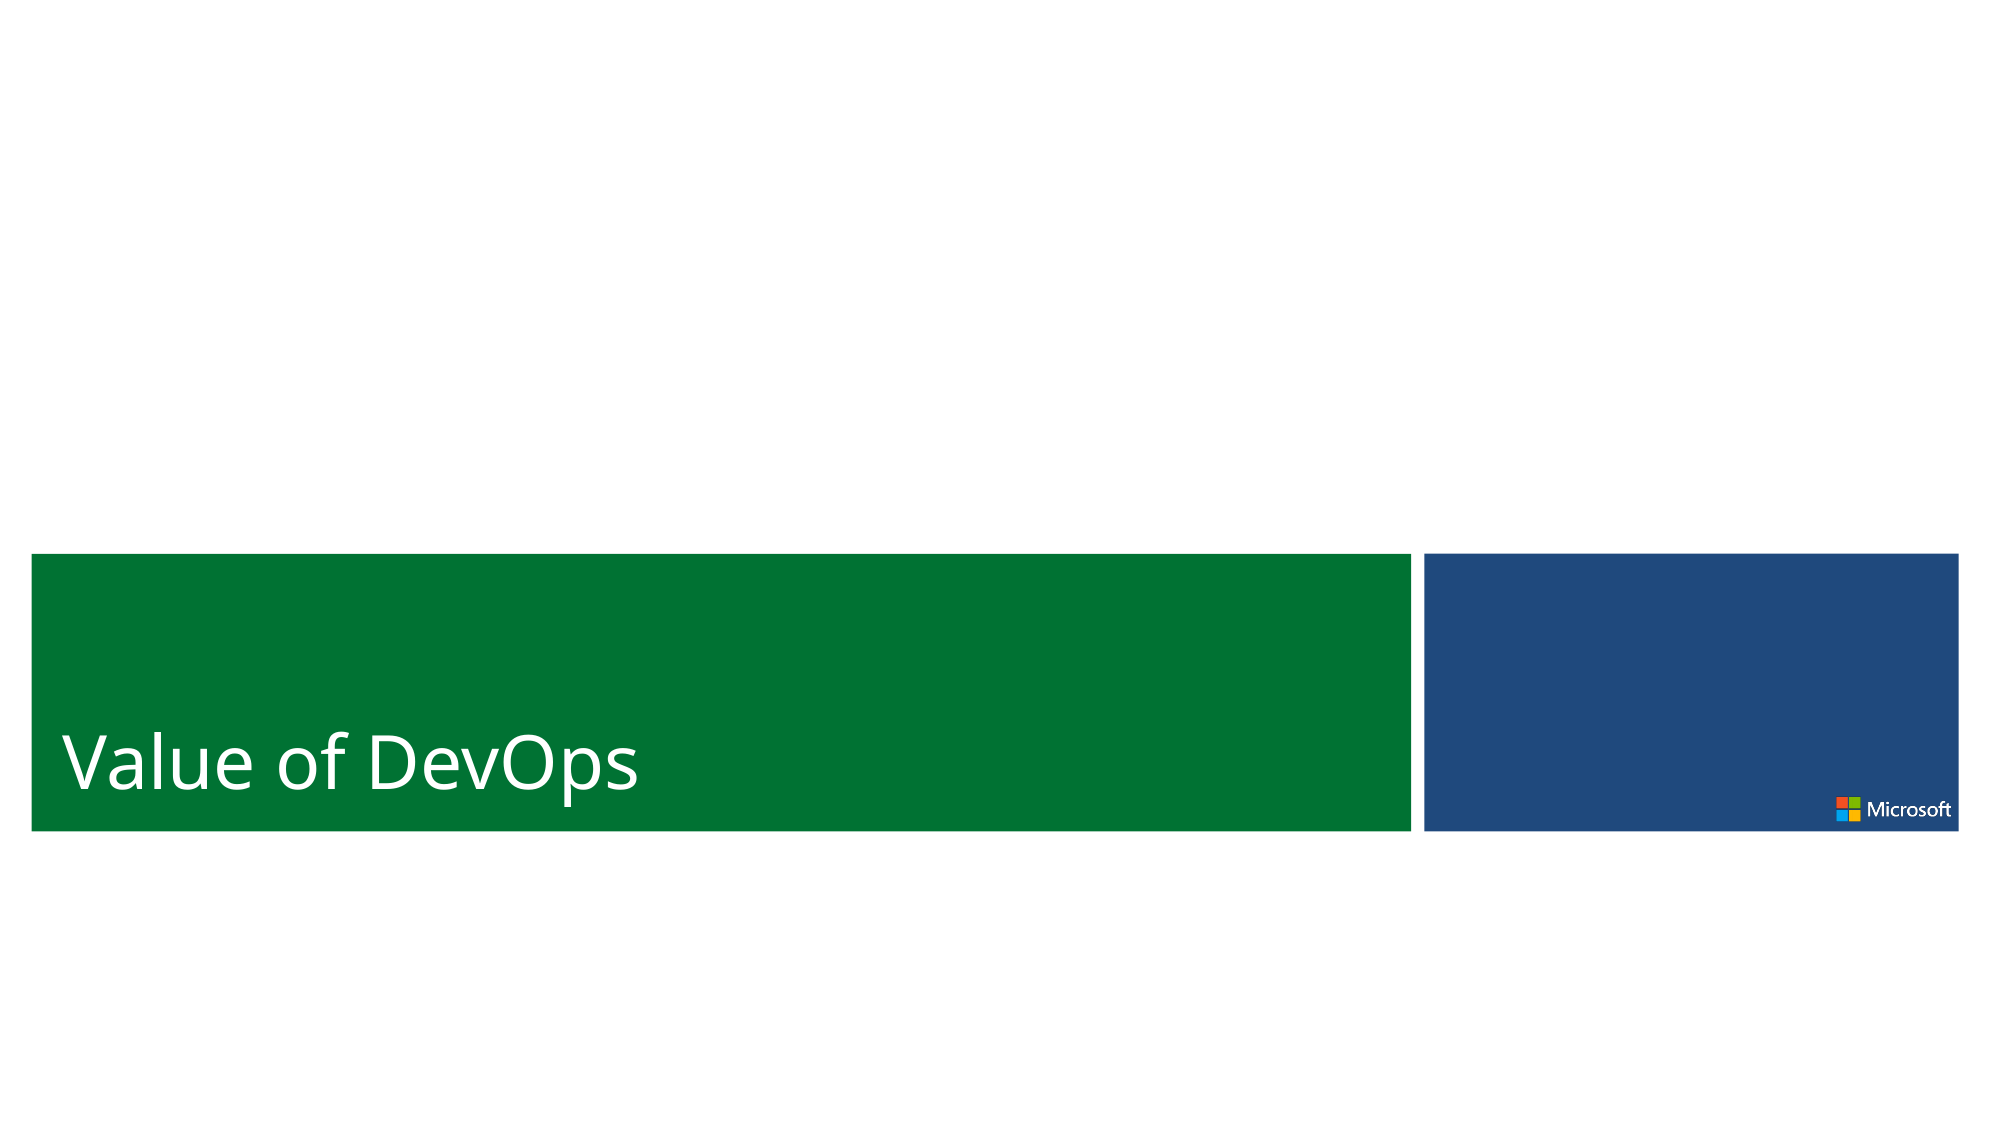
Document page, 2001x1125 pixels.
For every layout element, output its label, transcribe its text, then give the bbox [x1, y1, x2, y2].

list Value of DevOps [47, 568, 1396, 813]
picture [1834, 790, 1956, 827]
